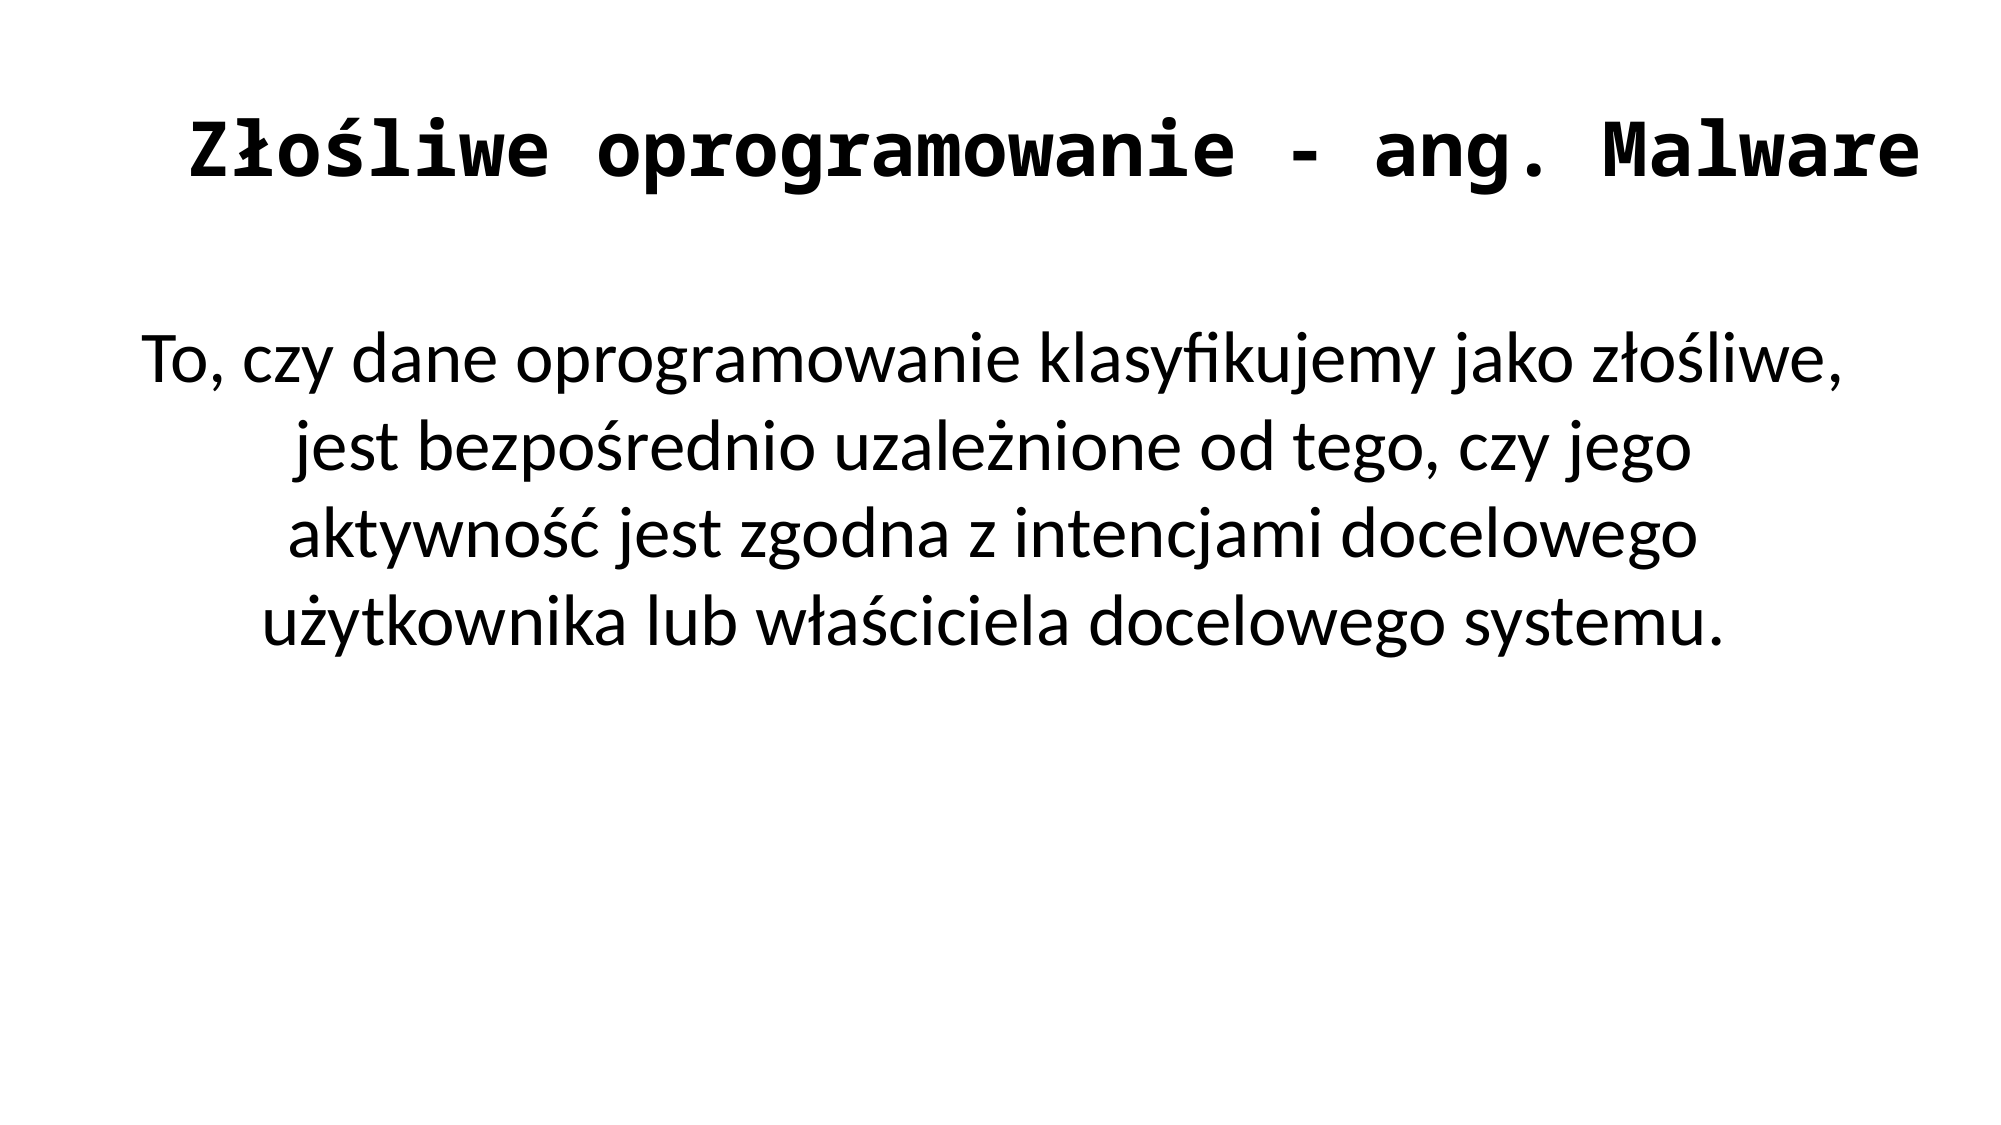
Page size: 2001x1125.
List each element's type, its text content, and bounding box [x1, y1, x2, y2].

title Złośliwe oprogramowanie - ang. Malware [121, 65, 1988, 238]
text_box To, czy dane oprogramowanie klasyfikujemy jako złośliwe, jest bezpośrednio uzależnione od tego, czy jego aktywność jest zgodna z intencjami docelowego użytkownika lub właściciela docelowego systemu. [121, 302, 1867, 667]
